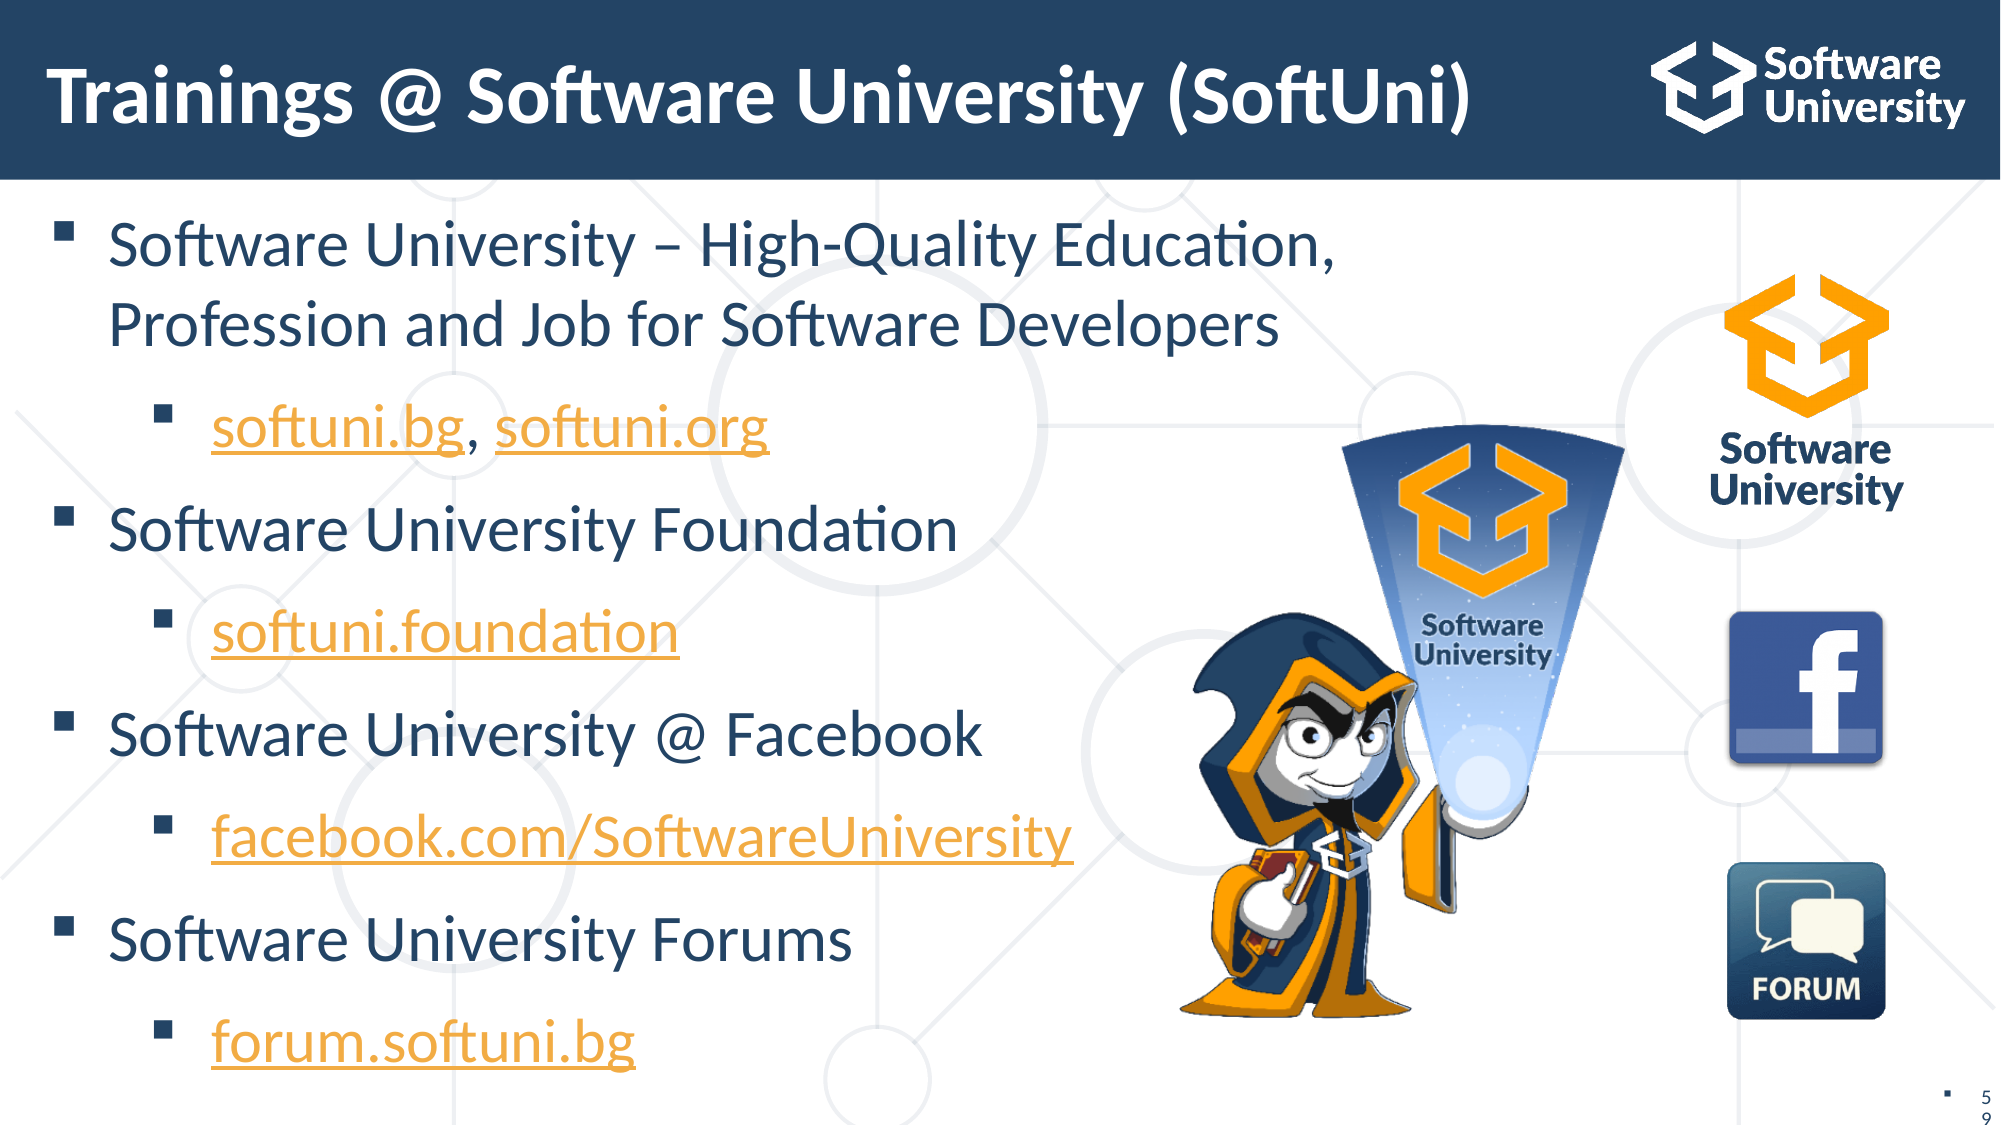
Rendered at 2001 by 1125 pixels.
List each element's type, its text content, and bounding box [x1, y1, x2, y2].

picture [1726, 861, 1886, 1020]
list Software University – High-Quality Education, Profession and Job for Software Developers softuni.bg, softuni.org Software University Foundation softuni.foundation Software University @ Facebook facebook.com/SoftwareUniversity Software University Forums forum.softuni.bg [31, 193, 1458, 1094]
picture [1651, 41, 1966, 134]
slide_number 59 [1927, 1067, 1989, 1117]
picture [1458, 423, 1627, 1020]
picture [1723, 605, 1889, 773]
title Trainings @ Software University (SoftUni) [28, 17, 1627, 163]
picture [1708, 274, 1904, 517]
